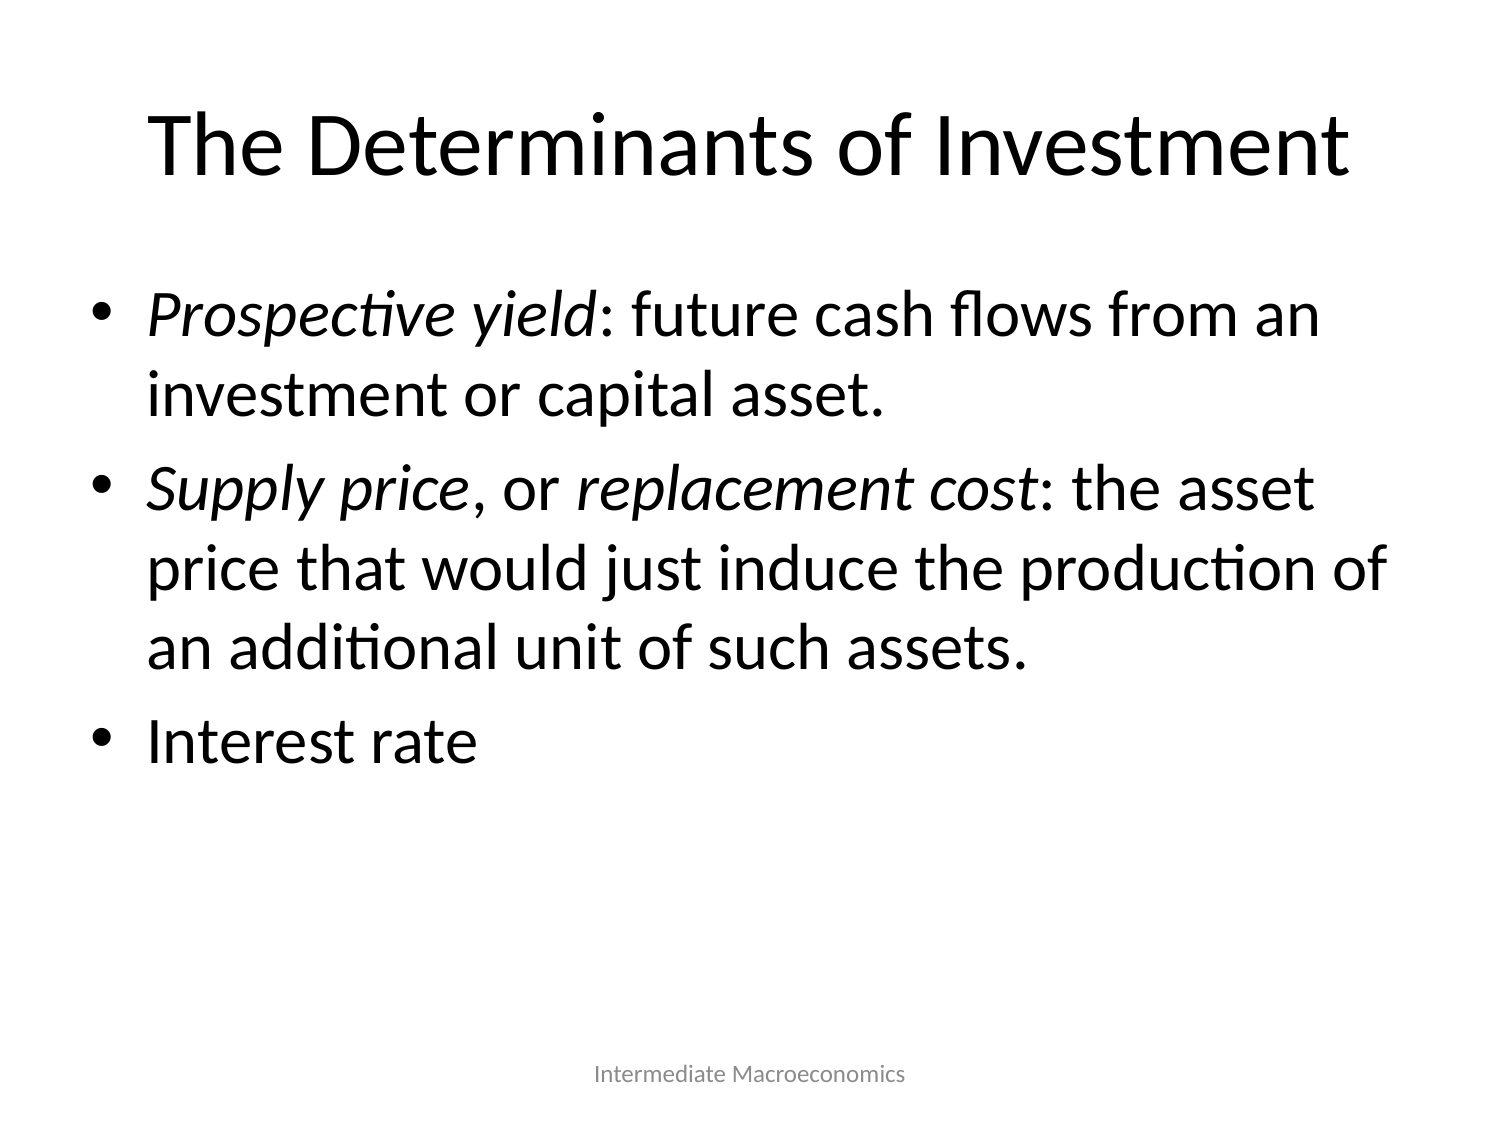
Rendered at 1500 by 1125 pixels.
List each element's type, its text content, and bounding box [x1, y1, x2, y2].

list Prospective yield: future cash flows from an investment or capital asset. Supply price, or replacement cost: the asset price that would just induce the production of an additional unit of such assets. Interest rate [75, 262, 1425, 1005]
title The Determinants of Investment [75, 45, 1425, 233]
footer Intermediate Macroeconomics [512, 1042, 988, 1103]
